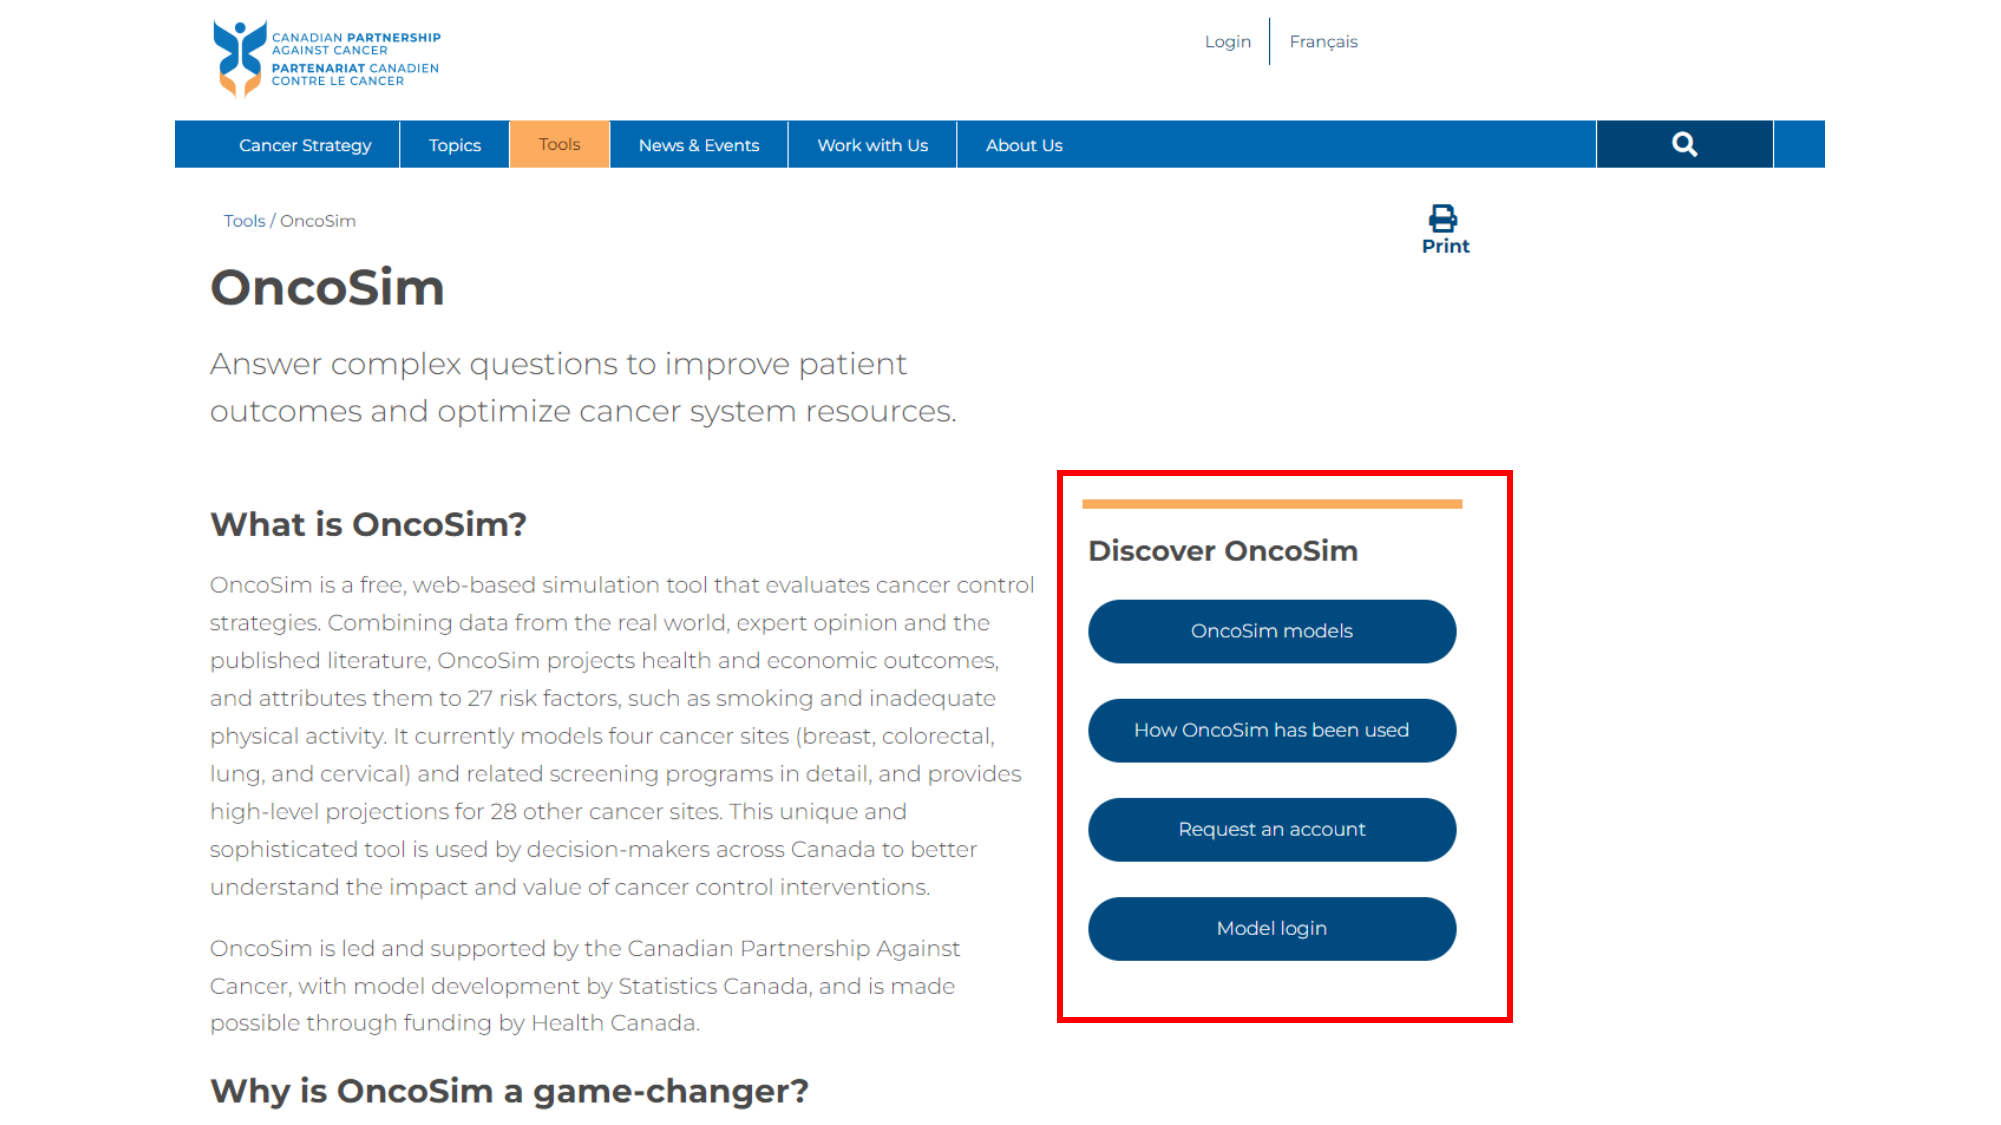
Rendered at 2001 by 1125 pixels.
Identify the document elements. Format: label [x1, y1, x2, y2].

picture [175, 0, 1825, 1125]
